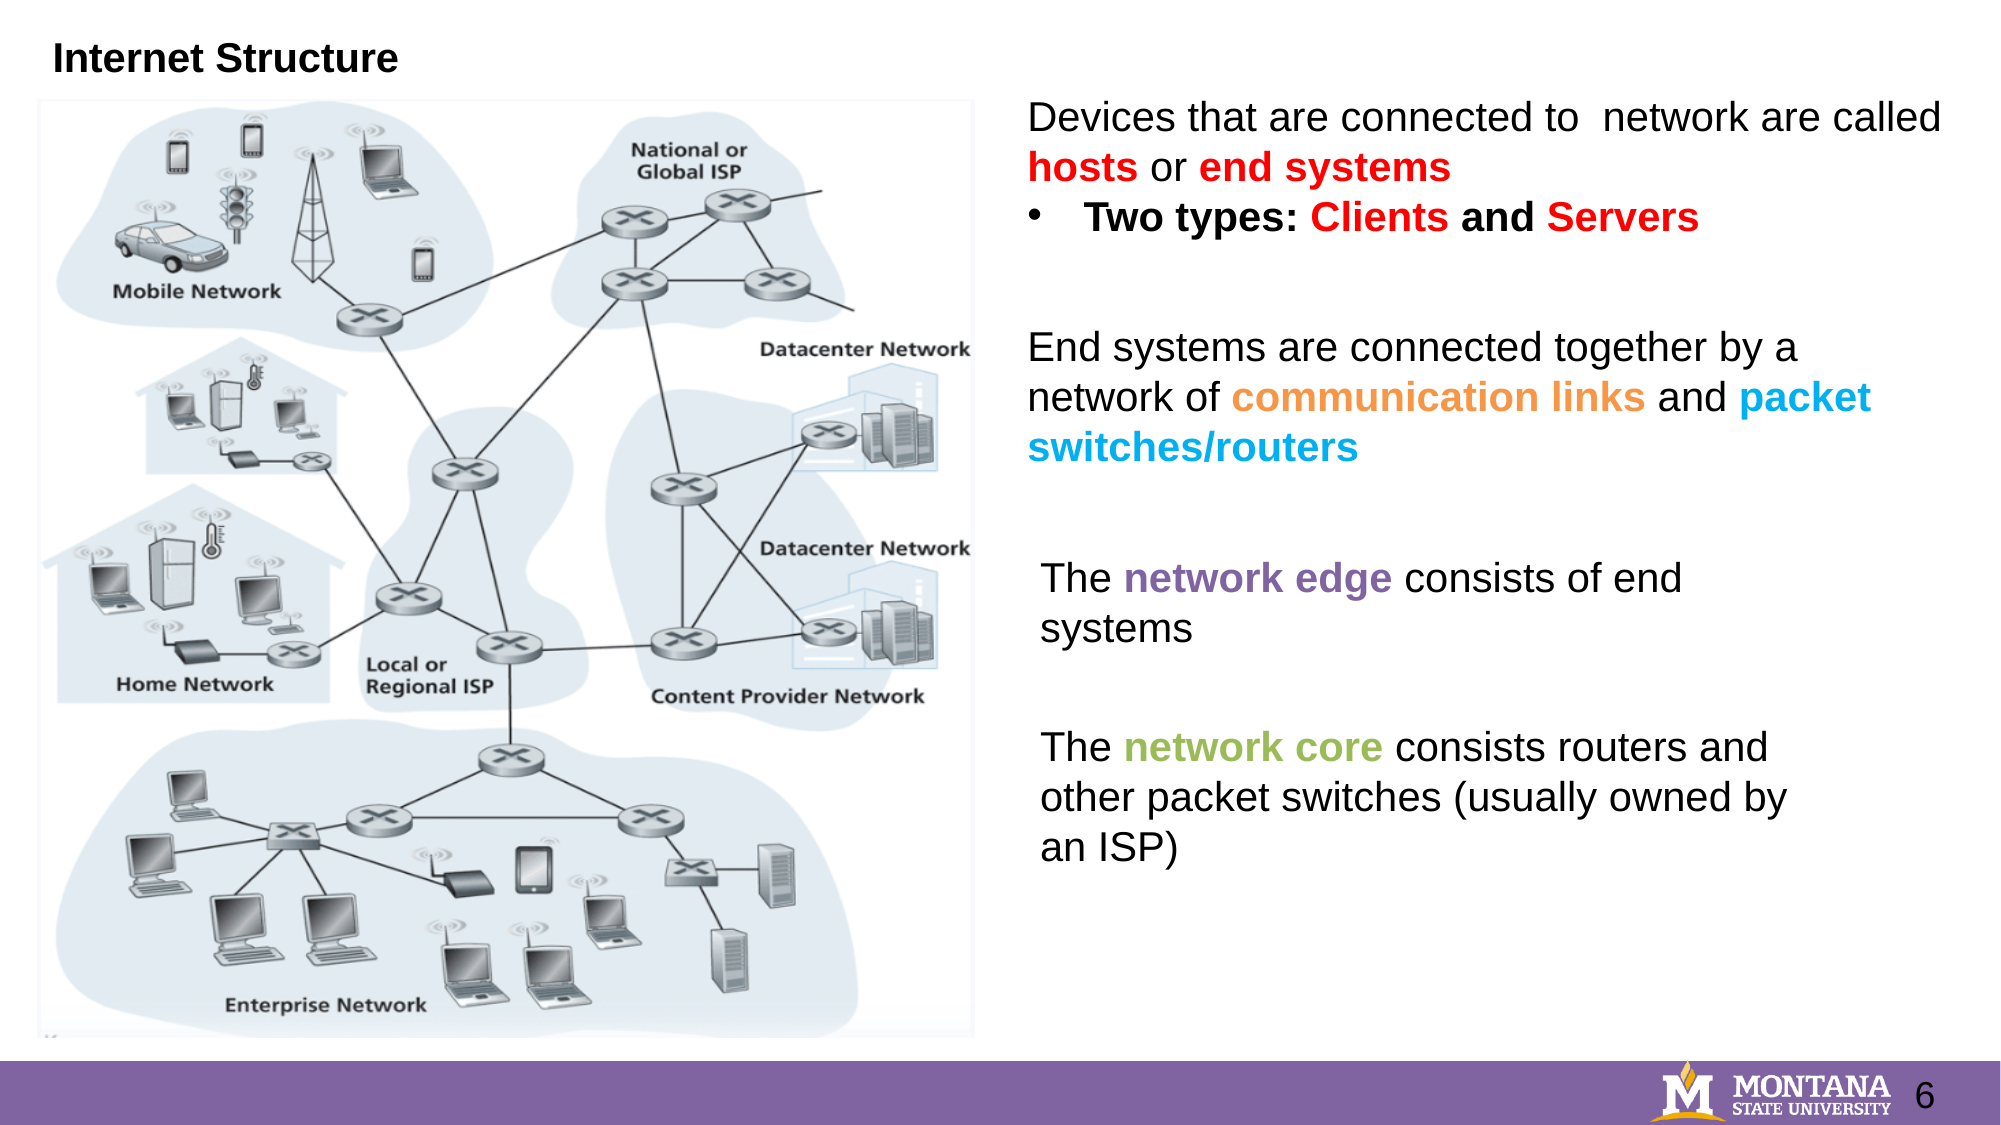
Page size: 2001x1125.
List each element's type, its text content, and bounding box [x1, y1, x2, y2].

picture [1650, 1060, 1891, 1122]
picture [37, 99, 975, 1038]
text_box Devices that are connected to network are called hosts or end systems Two types: Clients and Servers [1012, 81, 1963, 247]
text_box The network core consists routers and other packet switches (usually owned by an ISP) [1025, 712, 1823, 878]
text_box End systems are connected together by a network of communication links and packet switches/routers [1012, 312, 1935, 478]
text_box The network edge consists of end systems [1025, 543, 1823, 658]
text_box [262, 568, 460, 676]
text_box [244, 780, 441, 874]
slide_number 6 [1887, 1072, 1994, 1125]
title Internet Structure [16, 16, 940, 220]
